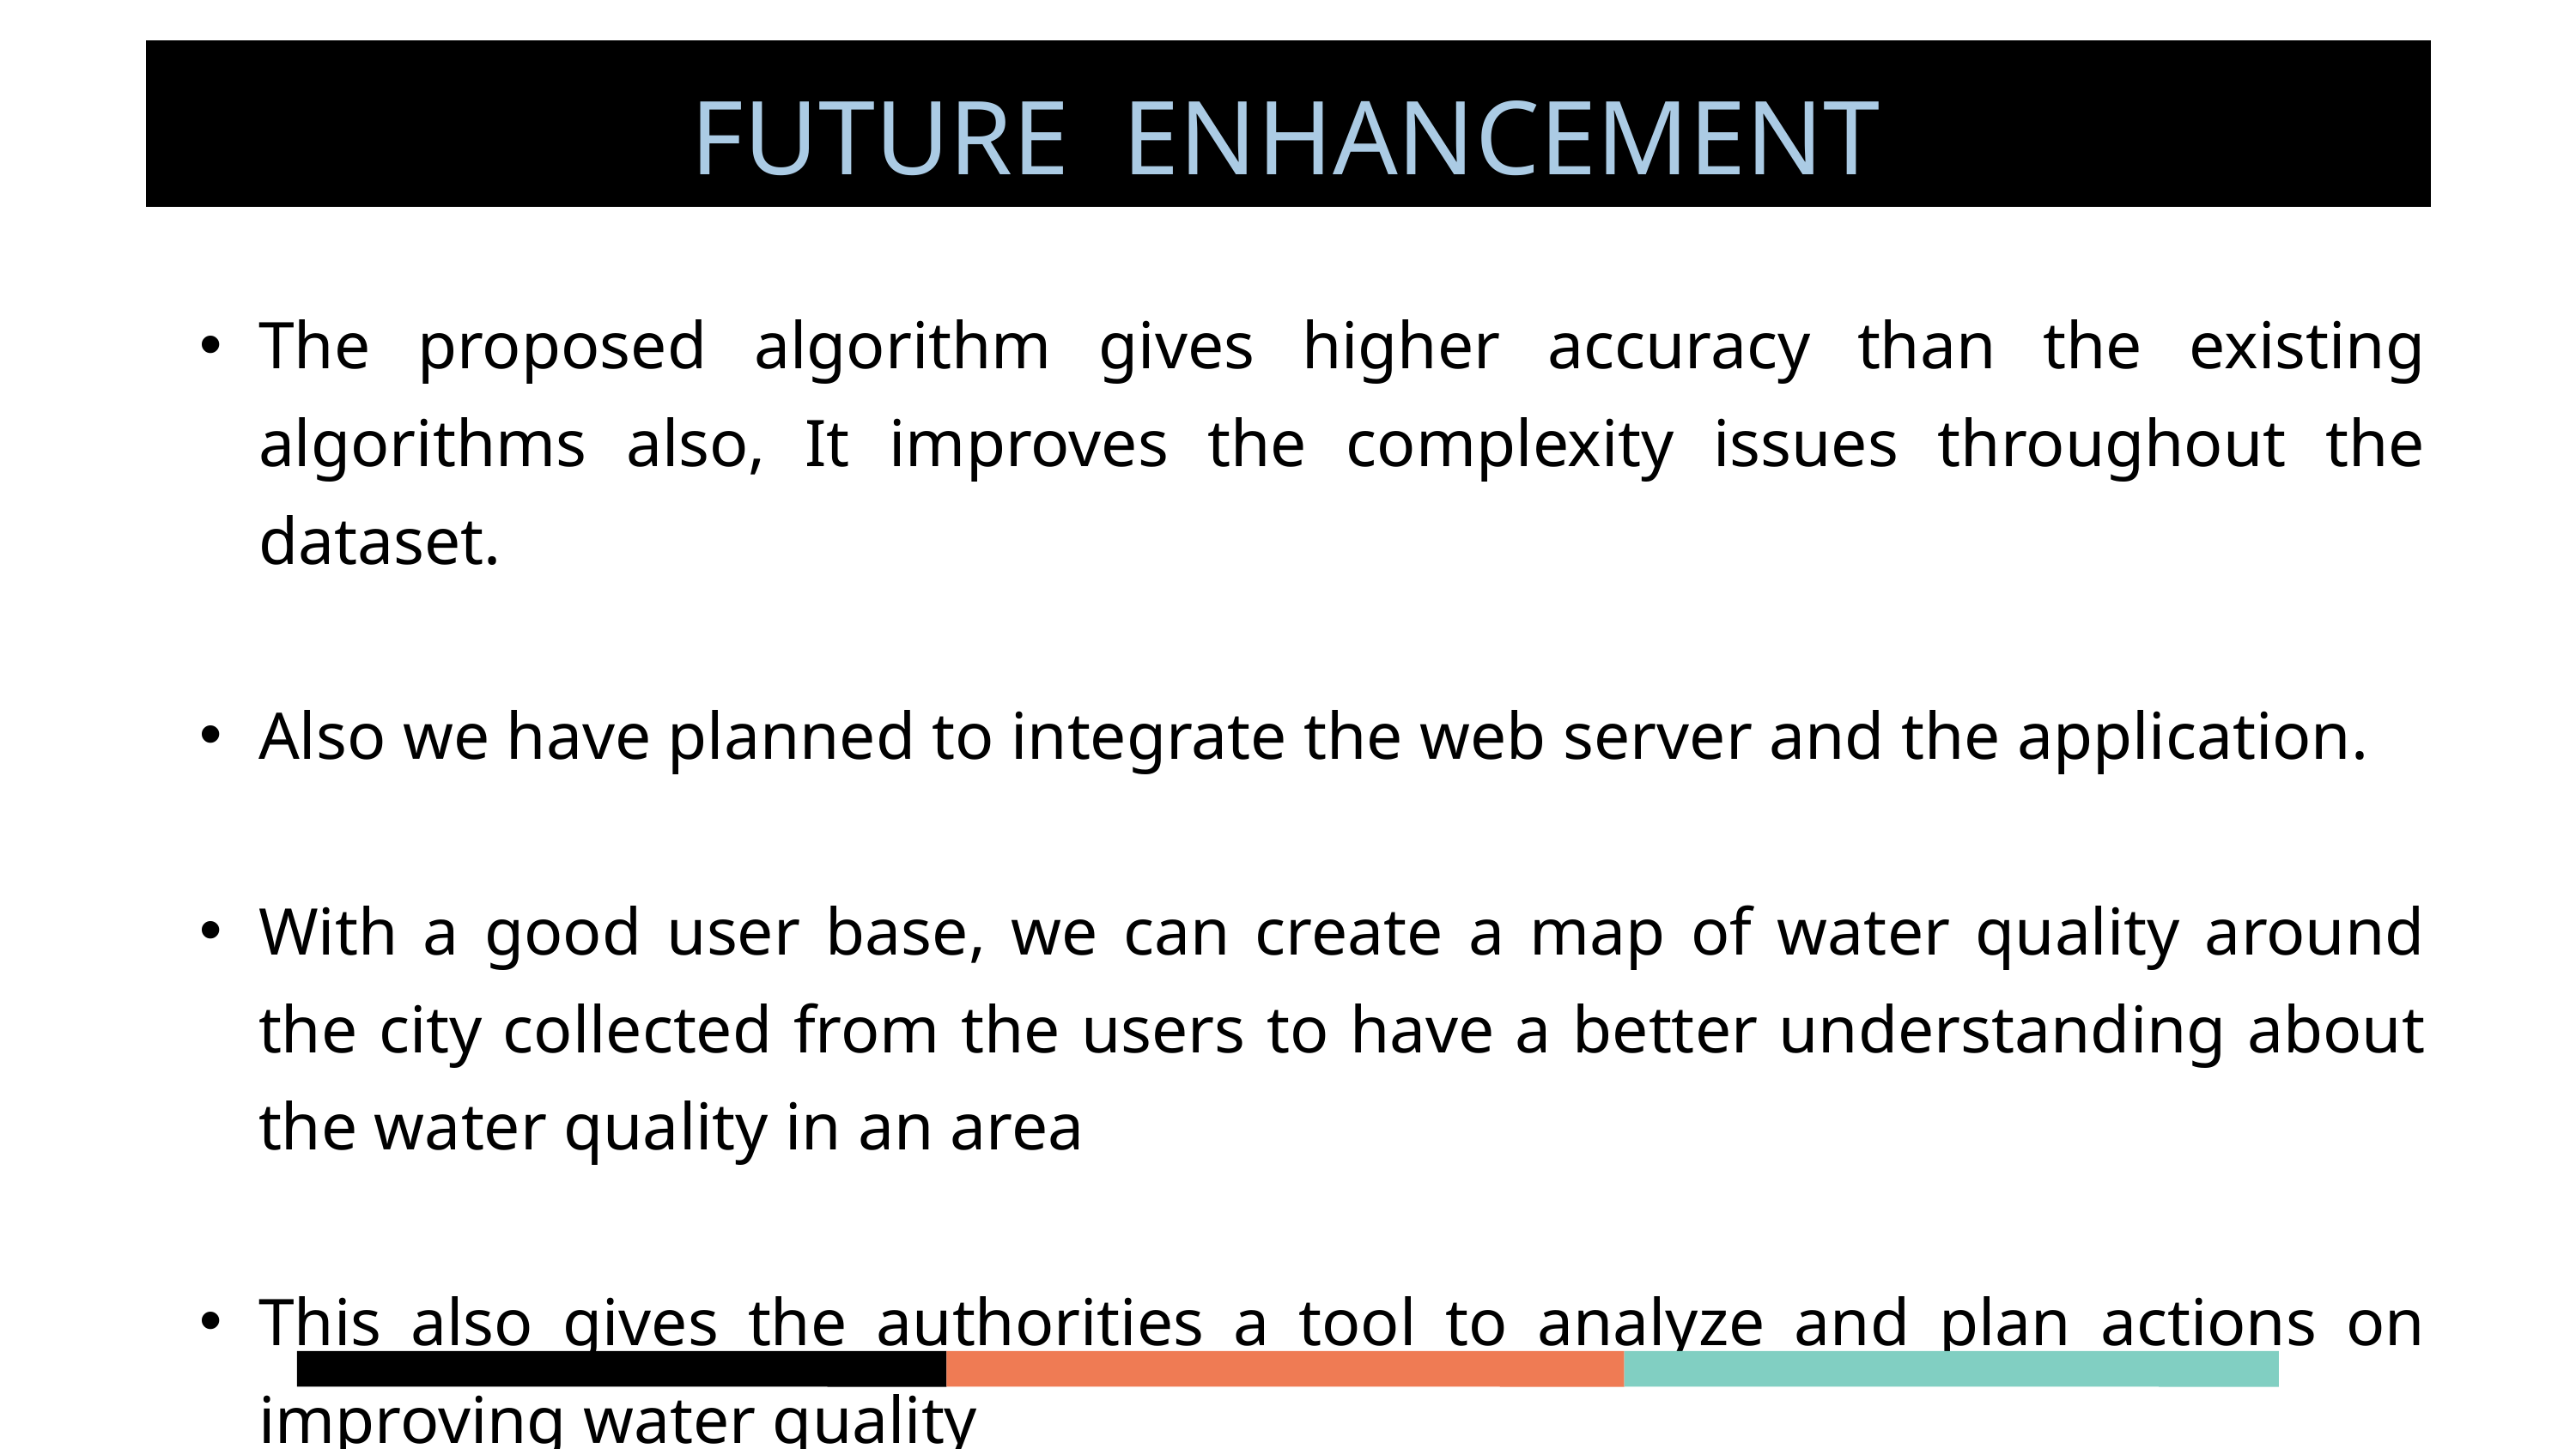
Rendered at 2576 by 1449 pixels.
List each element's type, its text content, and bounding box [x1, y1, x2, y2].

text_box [296, 1368, 2280, 1397]
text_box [142, 0, 2432, 341]
text_box The proposed algorithm gives higher accuracy than the existing algorithms also, It improves the complexity issues throughout the dataset. Also we have planned to integrate the web server and the application. With a good user base, we can create a map of water quality around the city collected from the users to have a better understanding about the water quality in an area This also gives the authorities a tool to analyze and plan actions on improving water quality [139, 346, 2427, 1449]
